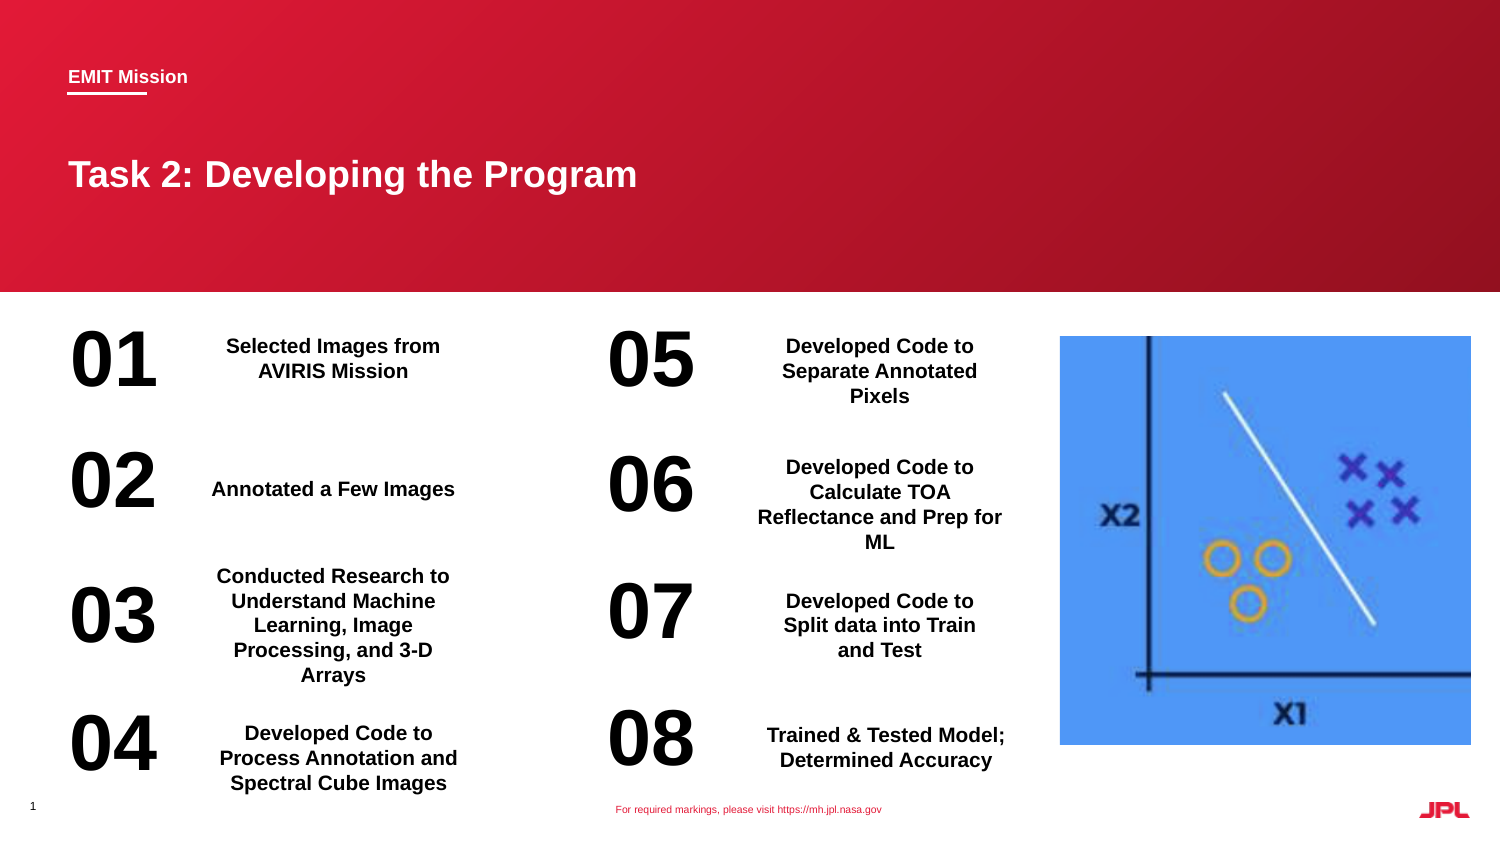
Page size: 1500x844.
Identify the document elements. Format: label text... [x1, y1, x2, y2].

list EMIT Mission [68, 44, 1432, 86]
text_box Conducted Research to Understand Machine Learning, Image Processing, and 3-D Arrays [203, 557, 464, 652]
text_box 06 [583, 438, 700, 533]
text_box 07 [583, 565, 700, 660]
picture [1419, 802, 1470, 818]
text_box Developed Code to Calculate TOA Reflectance and Prep for ML [749, 449, 1010, 543]
text_box 03 [44, 570, 163, 656]
text_box 01 [44, 313, 163, 399]
text_box 02 [42, 435, 163, 527]
picture [1059, 335, 1472, 745]
text_box Annotated a Few Images [203, 471, 464, 541]
text_box Developed Code to Separate Annotated Pixels [749, 327, 1010, 422]
list Task 2: Developing the Program [68, 135, 1432, 269]
text_box Selected Images from AVIRIS Mission [203, 327, 464, 398]
text_box 04 [44, 698, 163, 790]
slide_number 1 [29, 314, 45, 821]
text_box 05 [584, 313, 700, 406]
text_box Developed Code to Process Annotation and Spectral Cube Images [208, 715, 469, 810]
text_box 08 [583, 693, 700, 787]
text_box Trained & Tested Model; Determined Accuracy [756, 717, 1017, 811]
text_box Developed Code to Split data into Train and Test [761, 582, 998, 677]
